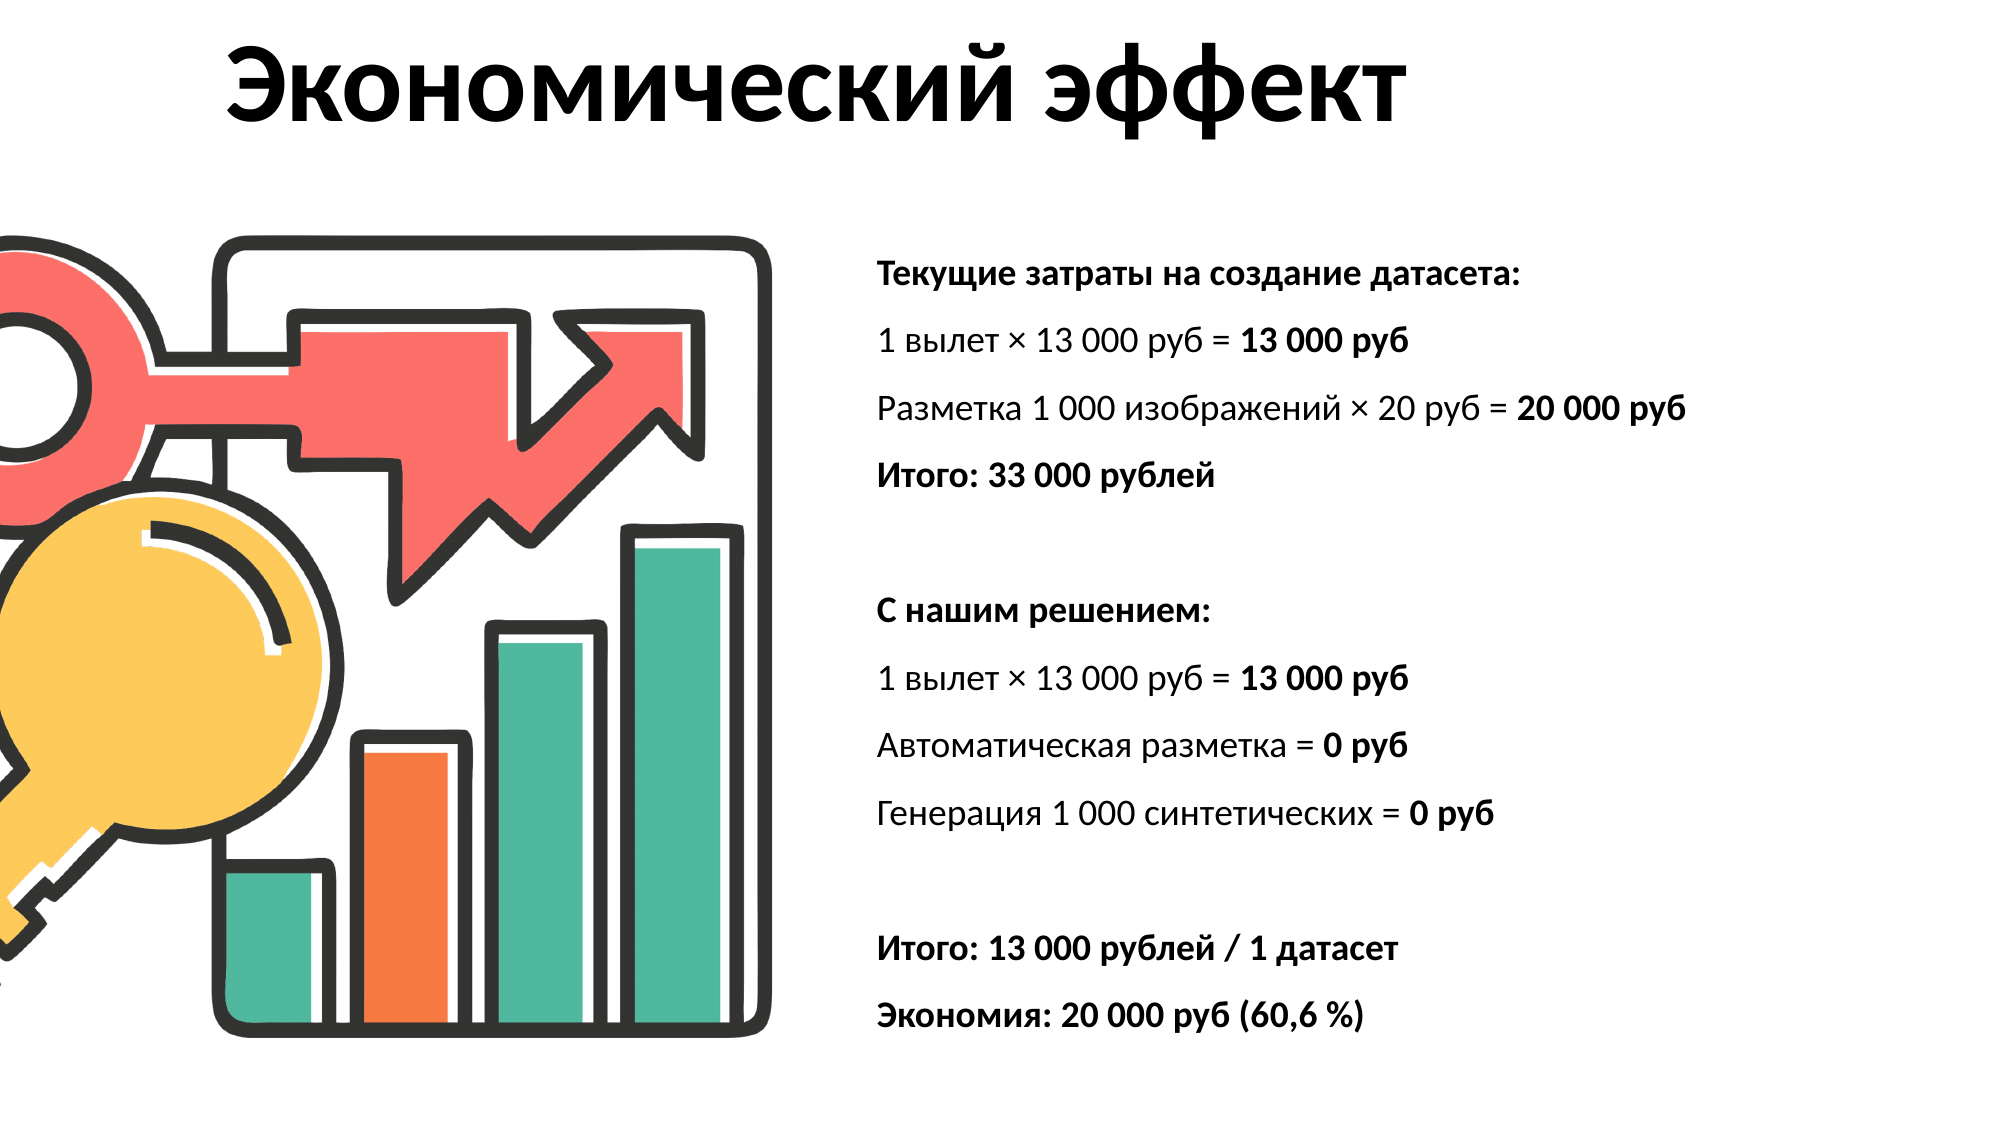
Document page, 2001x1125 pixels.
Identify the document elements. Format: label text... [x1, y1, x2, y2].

text_box Текущие затраты на создание датасета: 1 вылет × 13 000 руб = 13 000 руб Разметка 1 000 изображений × 20 руб = 20 000 руб Итого: 33 000 рублей С нашим решением: 1 вылет × 13 000 руб = 13 000 руб Автоматическая разметка = 0 руб Генерация 1 000 синтетических = 0 руб Итого: 13 000 рублей / 1 датасет Экономия: 20 000 руб (60,6 %) [863, 217, 1864, 1043]
text_box Экономический эффект [210, 0, 1796, 153]
picture [0, 76, 863, 1125]
